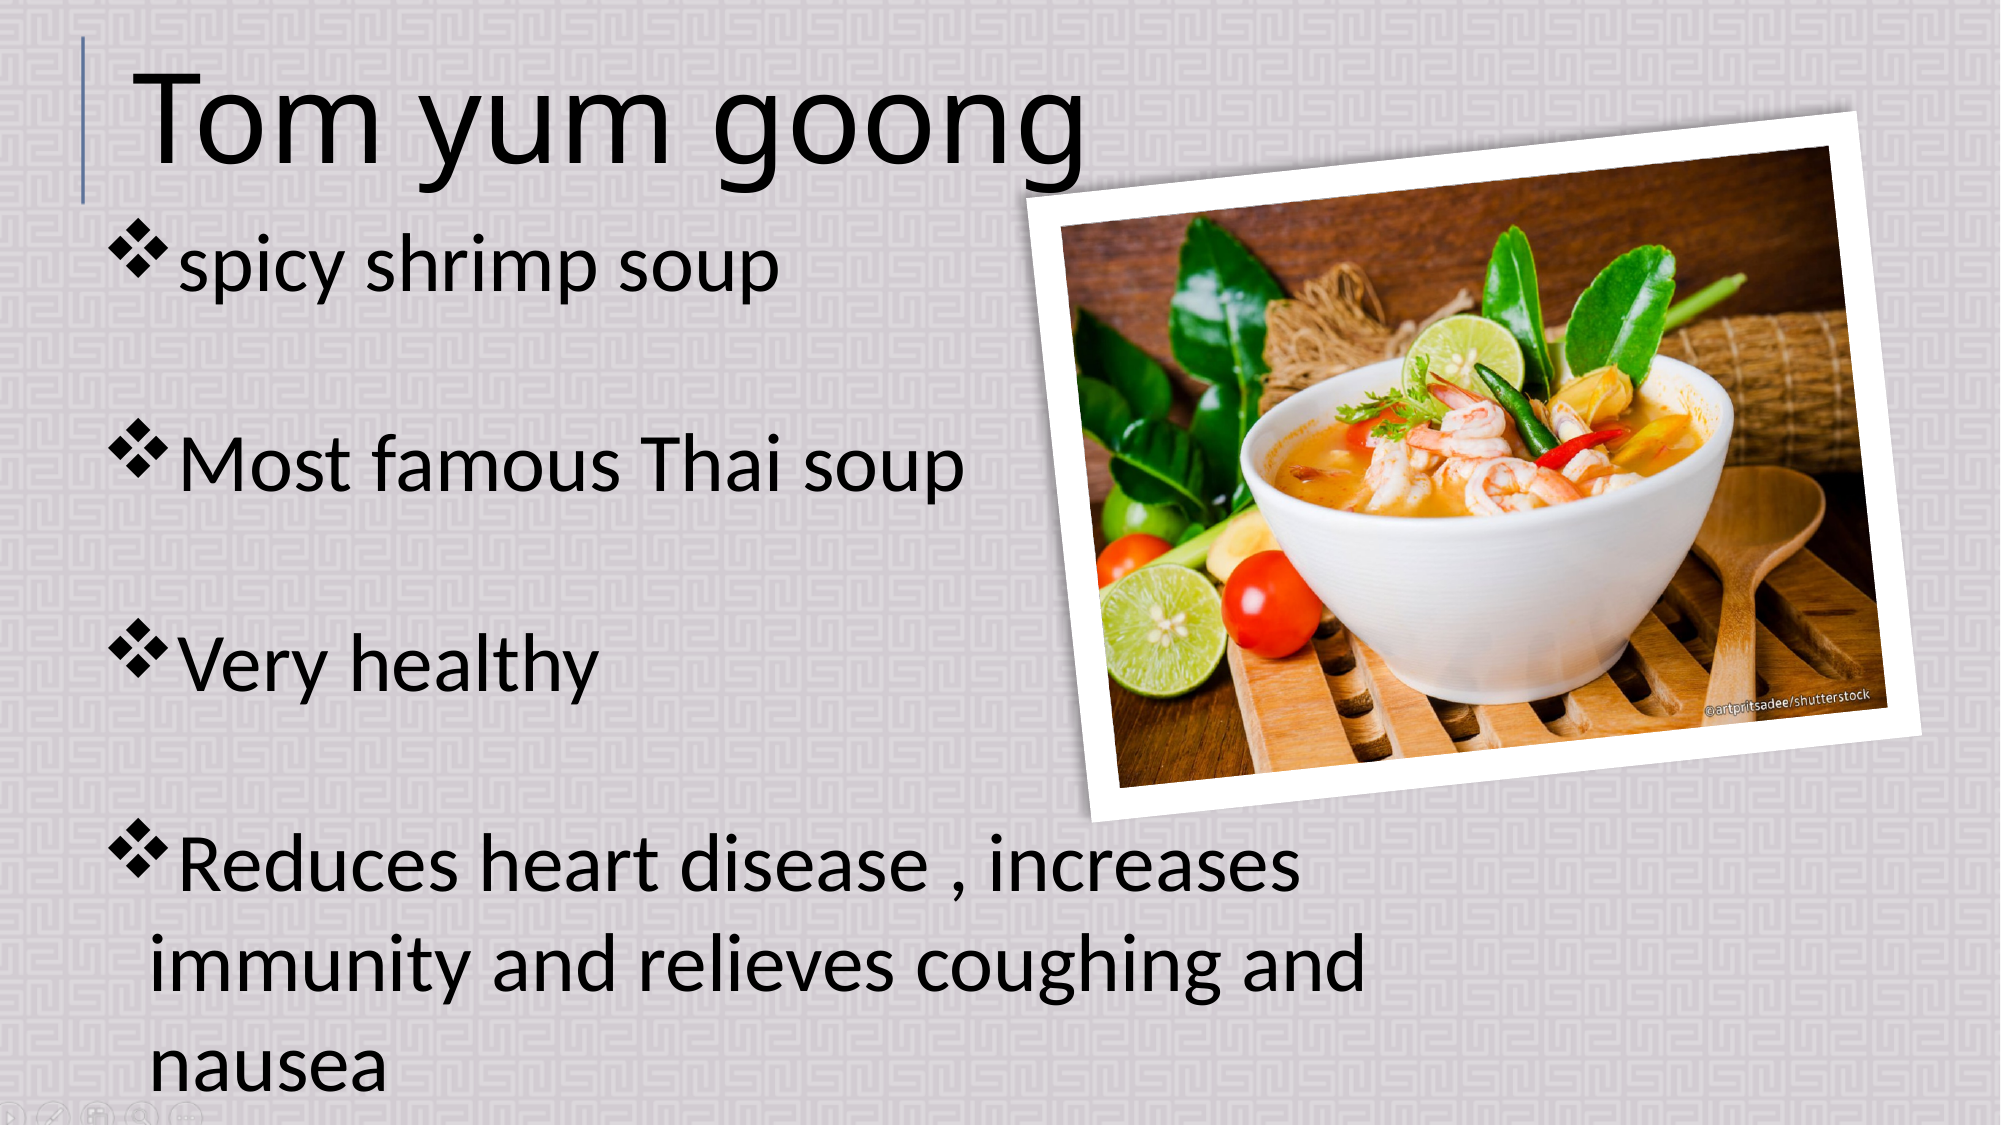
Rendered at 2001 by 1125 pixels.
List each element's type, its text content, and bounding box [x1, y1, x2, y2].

text_box spicy shrimp soup Most famous Thai soup Very healthy Reduces heart disease , increases immunity and relieves coughing and nausea [87, 201, 1412, 1116]
text_box Tom yum goong [118, 31, 1118, 201]
picture [0, 0, 2001, 1125]
